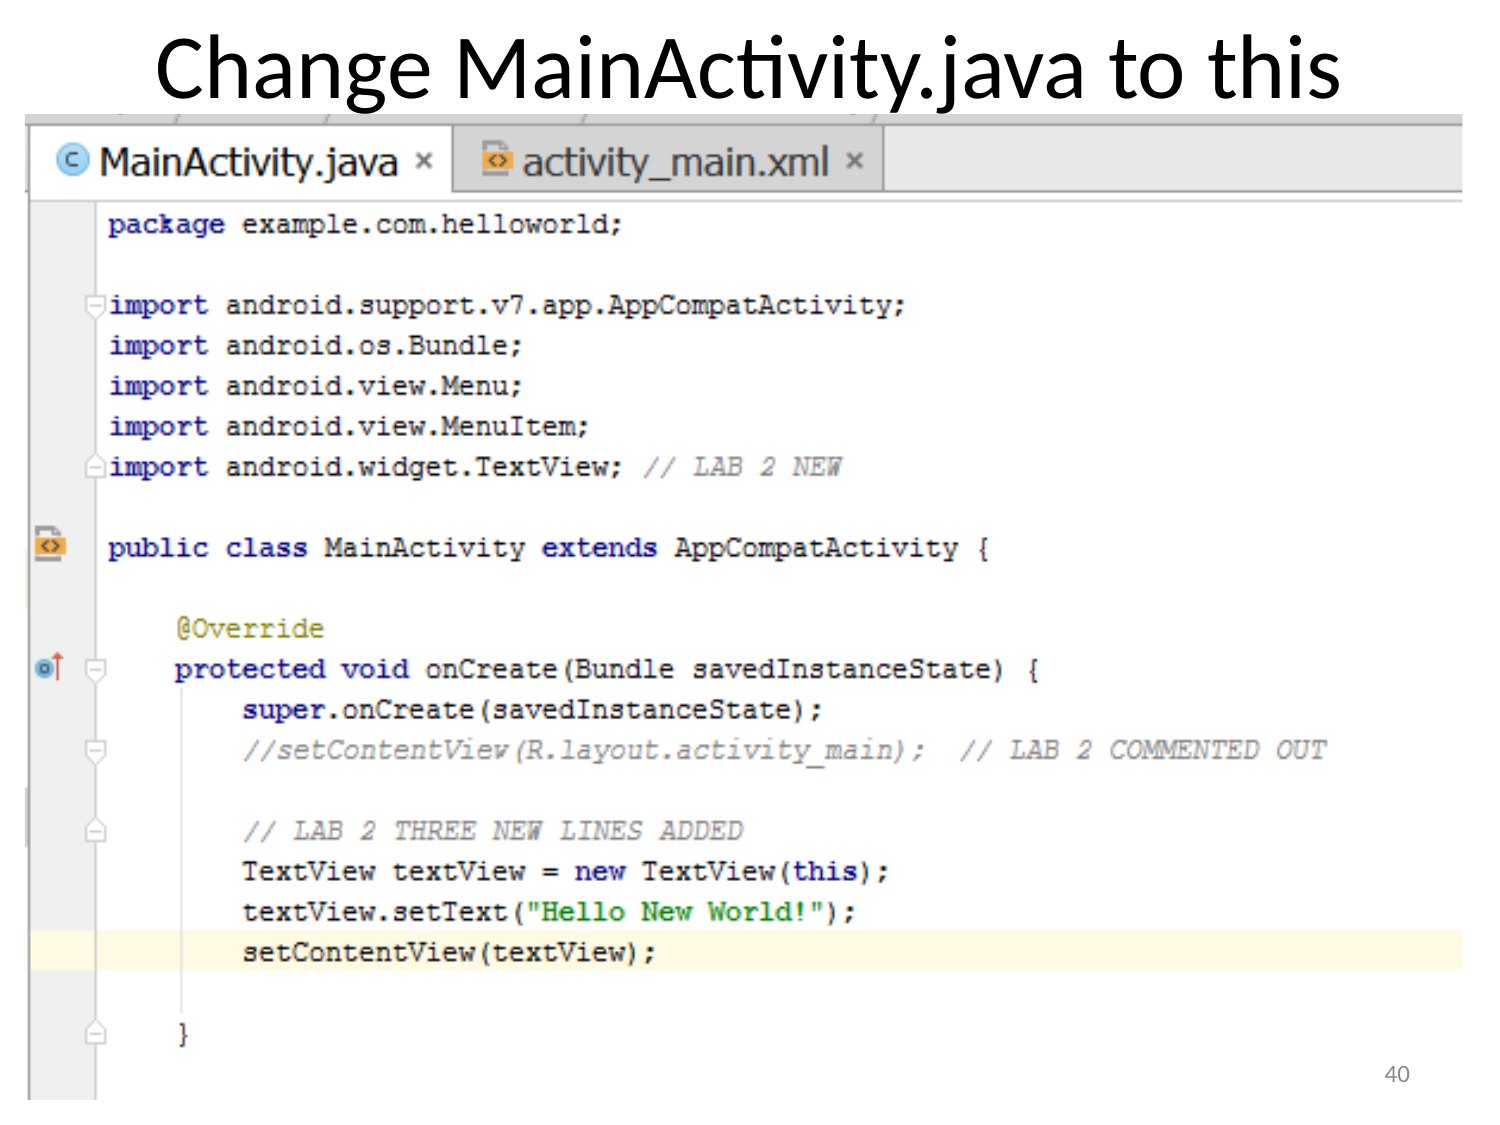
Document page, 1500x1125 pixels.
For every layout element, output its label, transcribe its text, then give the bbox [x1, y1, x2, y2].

text_box Change MainActivity.java to this [74, 0, 1425, 113]
picture [24, 114, 1463, 1101]
